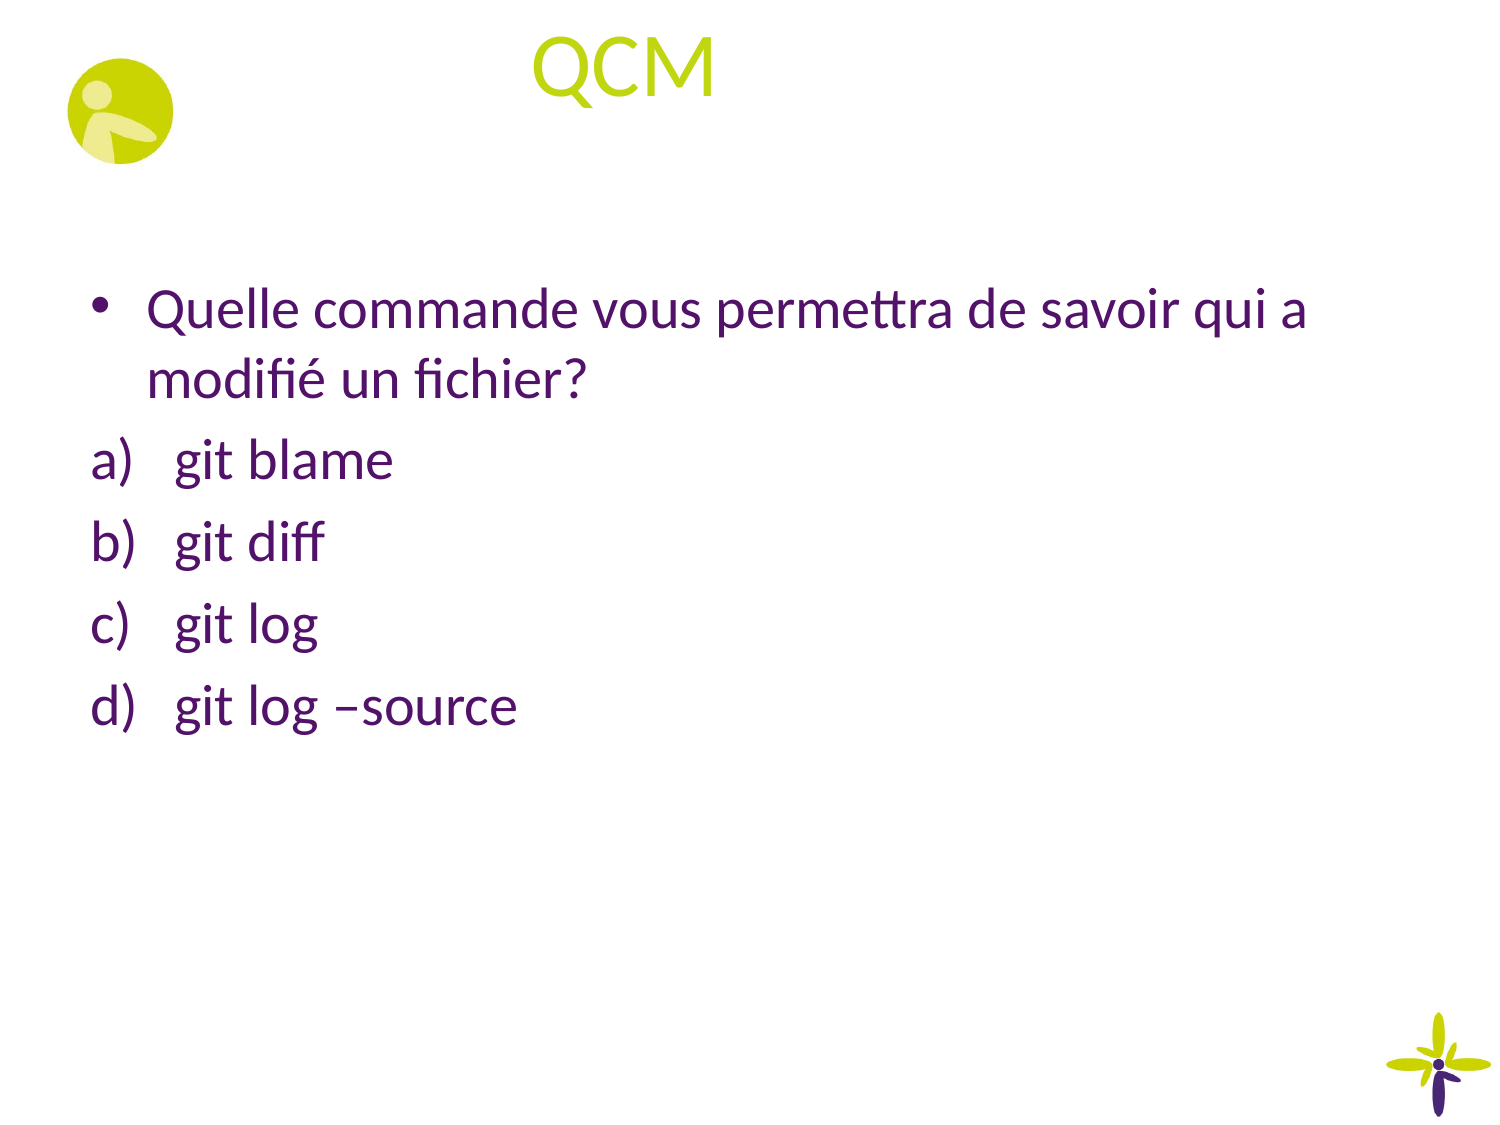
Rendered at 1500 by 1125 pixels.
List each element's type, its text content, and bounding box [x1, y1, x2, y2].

list Quelle commande vous permettra de savoir qui a modifié un fichier? git blame git diff git log git log –source [75, 262, 1425, 1005]
title QCM [41, 0, 1209, 154]
picture [1377, 1004, 1500, 1125]
picture [58, 154, 183, 174]
